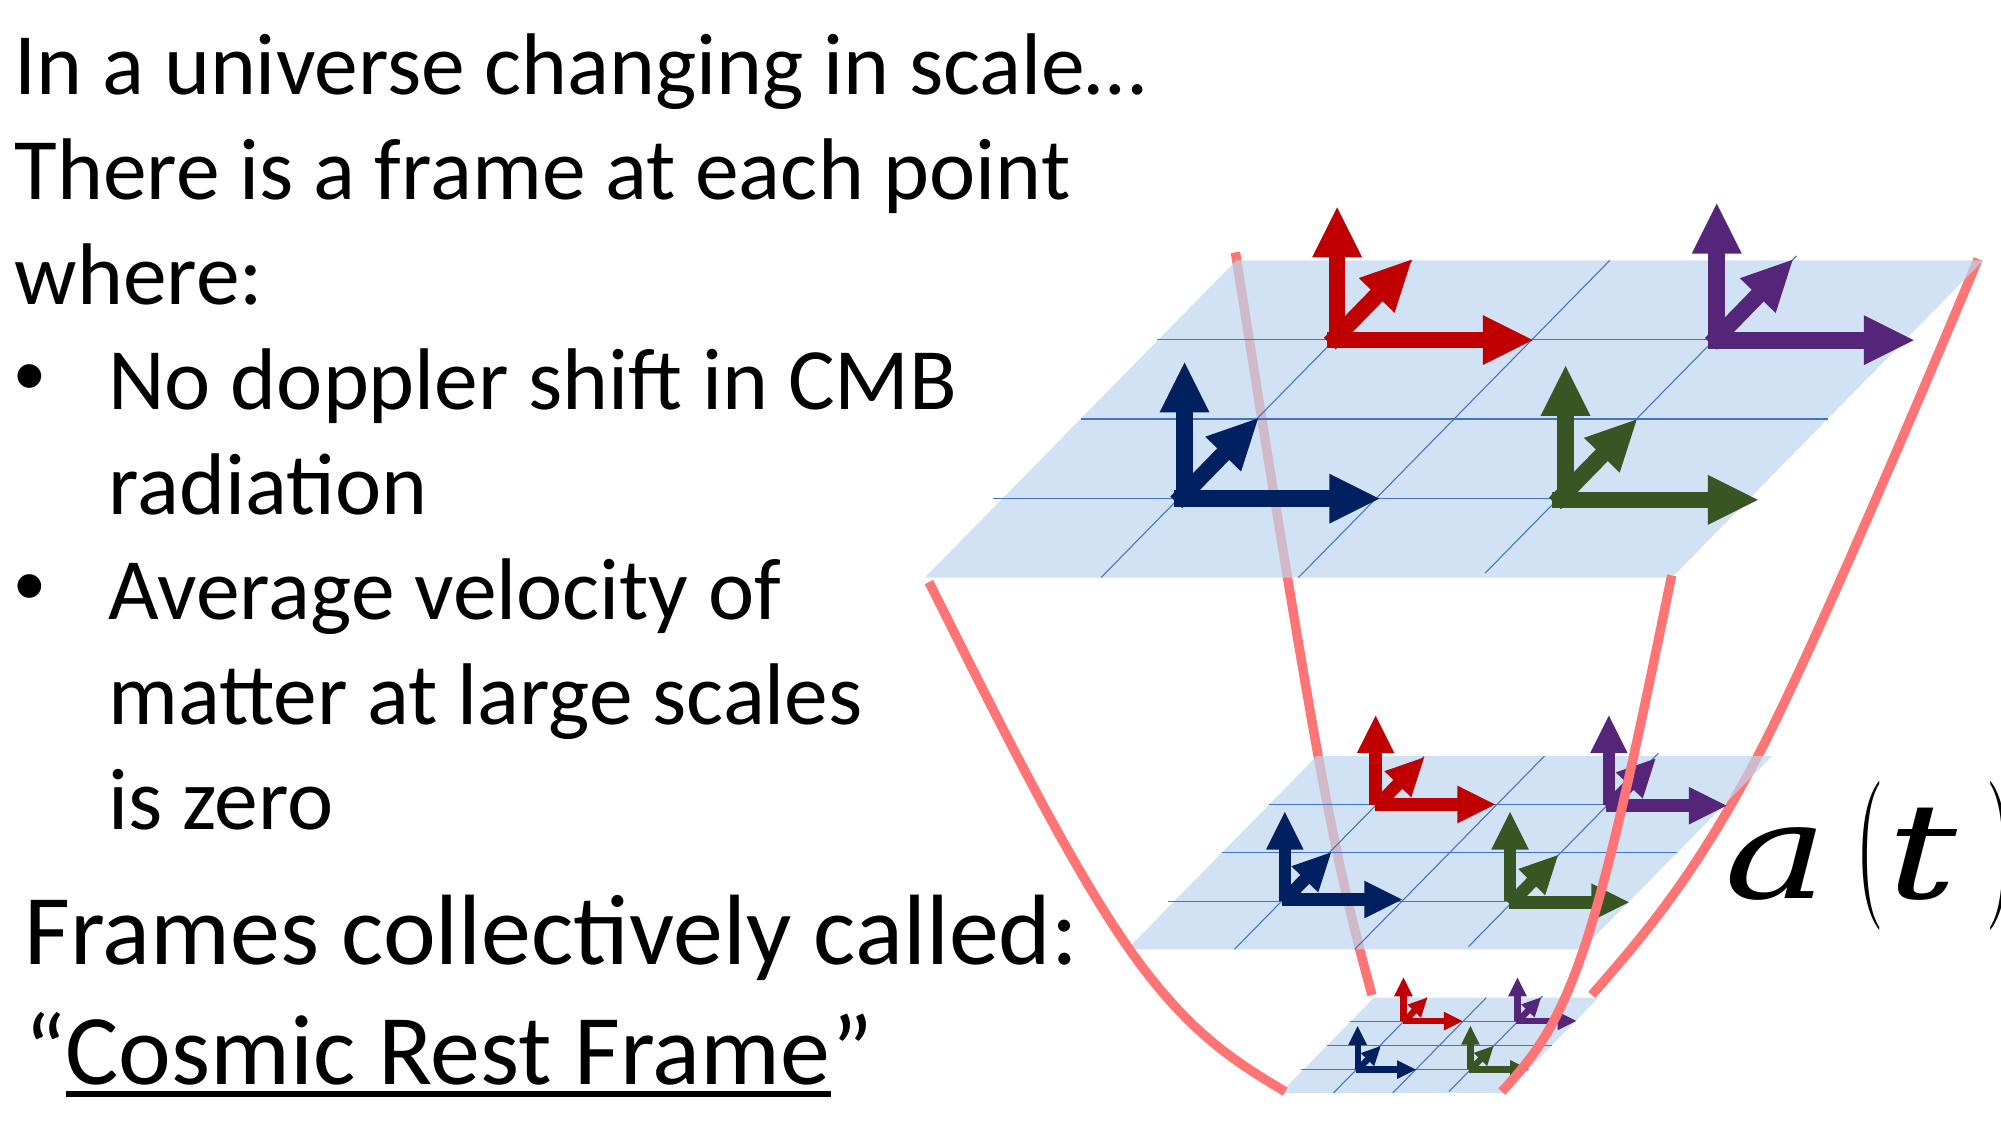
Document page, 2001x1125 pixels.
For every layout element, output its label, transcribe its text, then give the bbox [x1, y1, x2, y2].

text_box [1355, 977, 1577, 1071]
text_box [924, 252, 2000, 1093]
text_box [1281, 715, 1727, 905]
text_box In a universe changing in scale… There is a frame at each point where: No doppler shift in CMB radiation Average velocity of matter at large scales is zero [0, 0, 1182, 855]
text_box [1173, 203, 1914, 504]
text_box Frames collectively called: “Cosmic Rest Frame” [9, 856, 1106, 1112]
